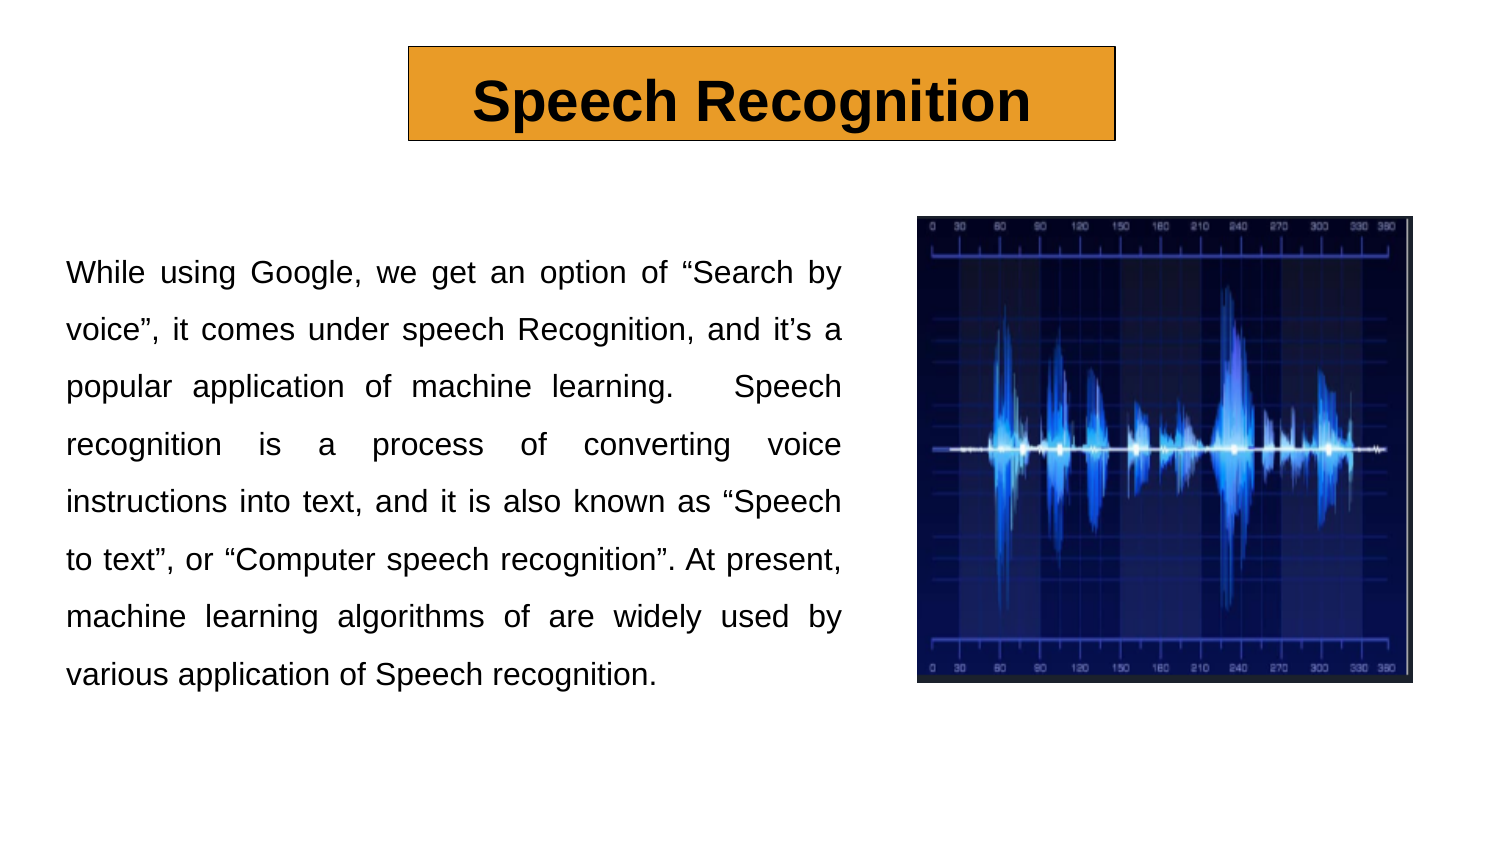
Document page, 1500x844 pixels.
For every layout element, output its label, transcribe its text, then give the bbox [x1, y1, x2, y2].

text_box Speech Recognition [408, 46, 1115, 141]
list While using Google, we get an option of “Search by voice”, it comes under speech Recognition, and it’s a popular application of machine learning. Speech recognition is a process of converting voice instructions into text, and it is also known as “Speech to text”, or “Computer speech recognition”. At present, machine learning algorithms of are widely used by various application of Speech recognition. [51, 216, 858, 786]
picture [916, 216, 1413, 683]
